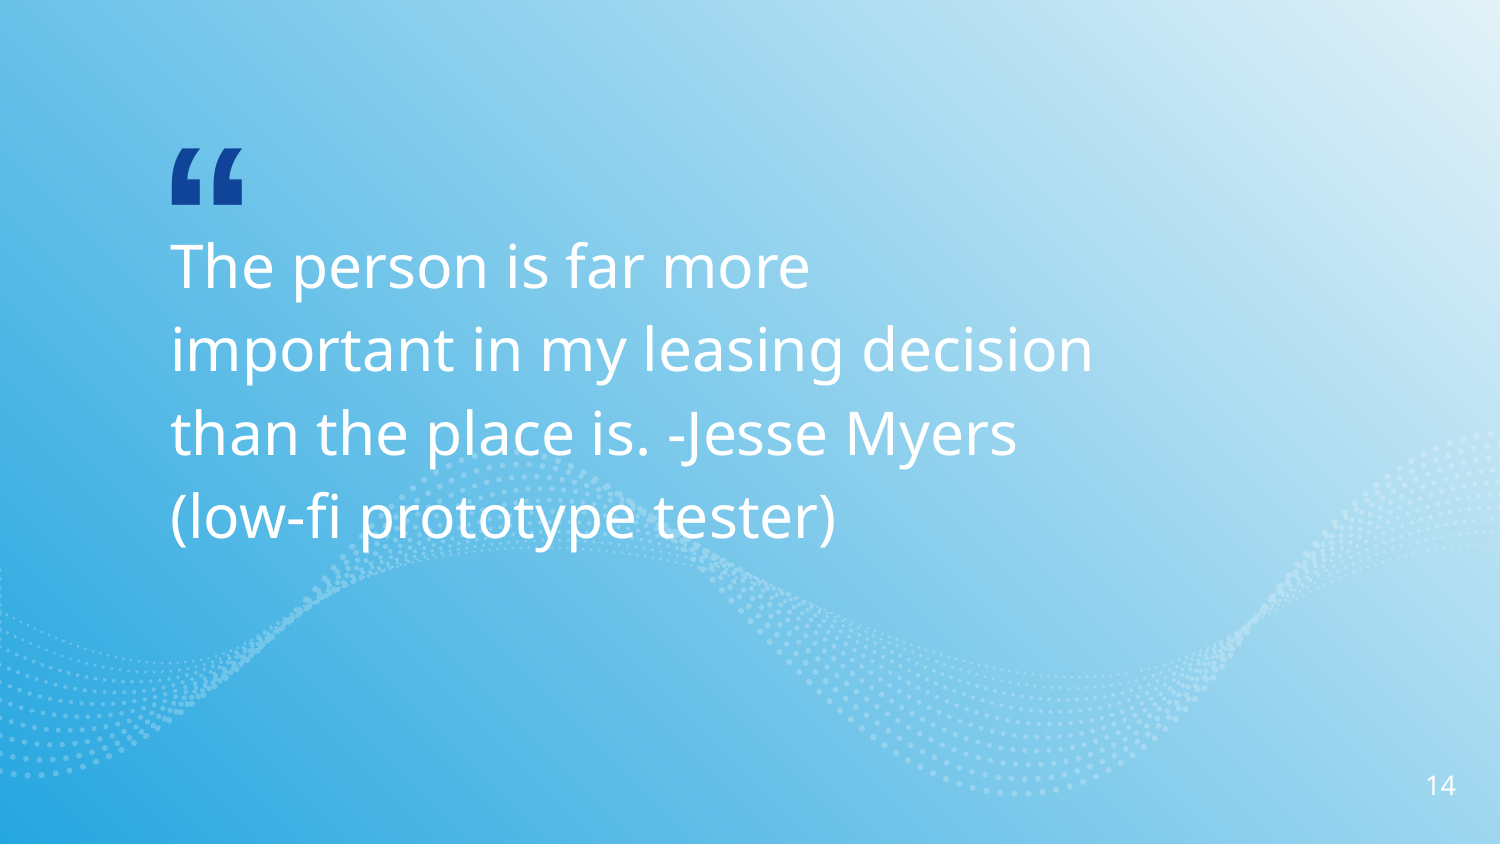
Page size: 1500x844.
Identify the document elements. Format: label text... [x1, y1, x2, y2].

list The person is far more important in my leasing decision than the place is. -Jesse Myers (low-fi prototype tester) [170, 217, 1098, 705]
slide_number ‹#› [1366, 754, 1457, 819]
